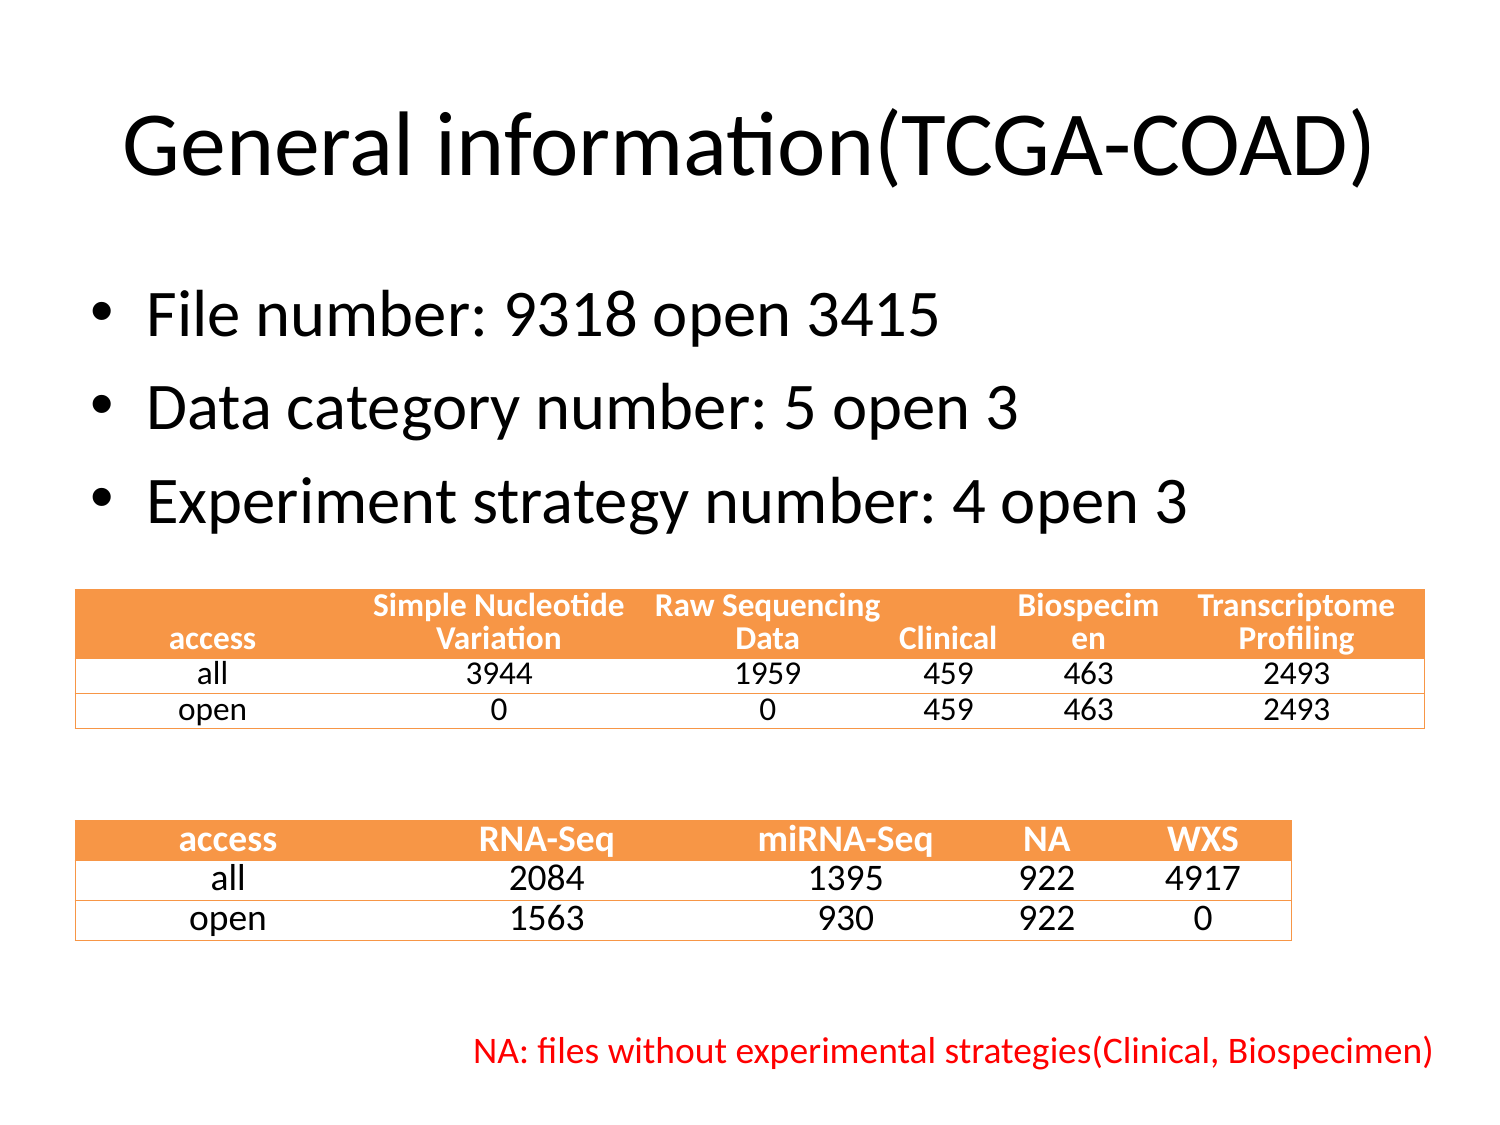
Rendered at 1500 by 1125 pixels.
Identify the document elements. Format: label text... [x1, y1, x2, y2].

table_cell 0 [350, 694, 648, 728]
table_cell 2493 [1168, 659, 1424, 693]
title General information(TCGA-COAD) [75, 45, 1425, 233]
table_cell 922 [979, 861, 1114, 900]
text_box NA: files without experimental strategies(Clinical, Biospecimen) [458, 1018, 1500, 1079]
table_header Biospecimen [1009, 590, 1168, 658]
table_header access [76, 821, 381, 860]
table_cell 463 [1009, 694, 1168, 728]
table_cell 0 [648, 694, 888, 728]
table_cell 1563 [381, 901, 712, 940]
table_cell 922 [979, 901, 1114, 940]
table_cell 0 [1114, 901, 1291, 940]
table_cell 1395 [712, 861, 979, 900]
table_header WXS [1114, 821, 1291, 860]
table_header Simple Nucleotide Variation [350, 590, 648, 658]
table_header NA [979, 821, 1114, 860]
table_cell 459 [888, 659, 1009, 693]
table_cell 2084 [381, 861, 712, 900]
table_cell all [76, 861, 381, 900]
table_cell 459 [888, 694, 1009, 728]
table_cell open [76, 694, 350, 728]
list File number: 9318 open 3415 Data category number: 5 open 3 Experiment strategy number: 4 open 3 [75, 729, 1425, 1005]
table_cell 2493 [1168, 694, 1424, 728]
table_cell 930 [712, 901, 979, 940]
table_header RNA-Seq [381, 821, 712, 860]
table_cell 4917 [1114, 861, 1291, 900]
table_header access [76, 590, 350, 658]
table_cell open [76, 901, 381, 940]
table_cell 3944 [350, 659, 648, 693]
table_header Raw Sequencing Data [648, 590, 888, 658]
table_cell 463 [1009, 659, 1168, 693]
table_header Transcriptome Profiling [1168, 590, 1424, 658]
table_cell 1959 [648, 659, 888, 693]
list File number: 9318 open 3415 Data category number: 5 open 3 Experiment strategy number: 4 open 3 [75, 262, 1425, 589]
table_header Clinical [888, 590, 1009, 658]
table_cell all [76, 659, 350, 693]
table_header miRNA-Seq [712, 821, 979, 860]
